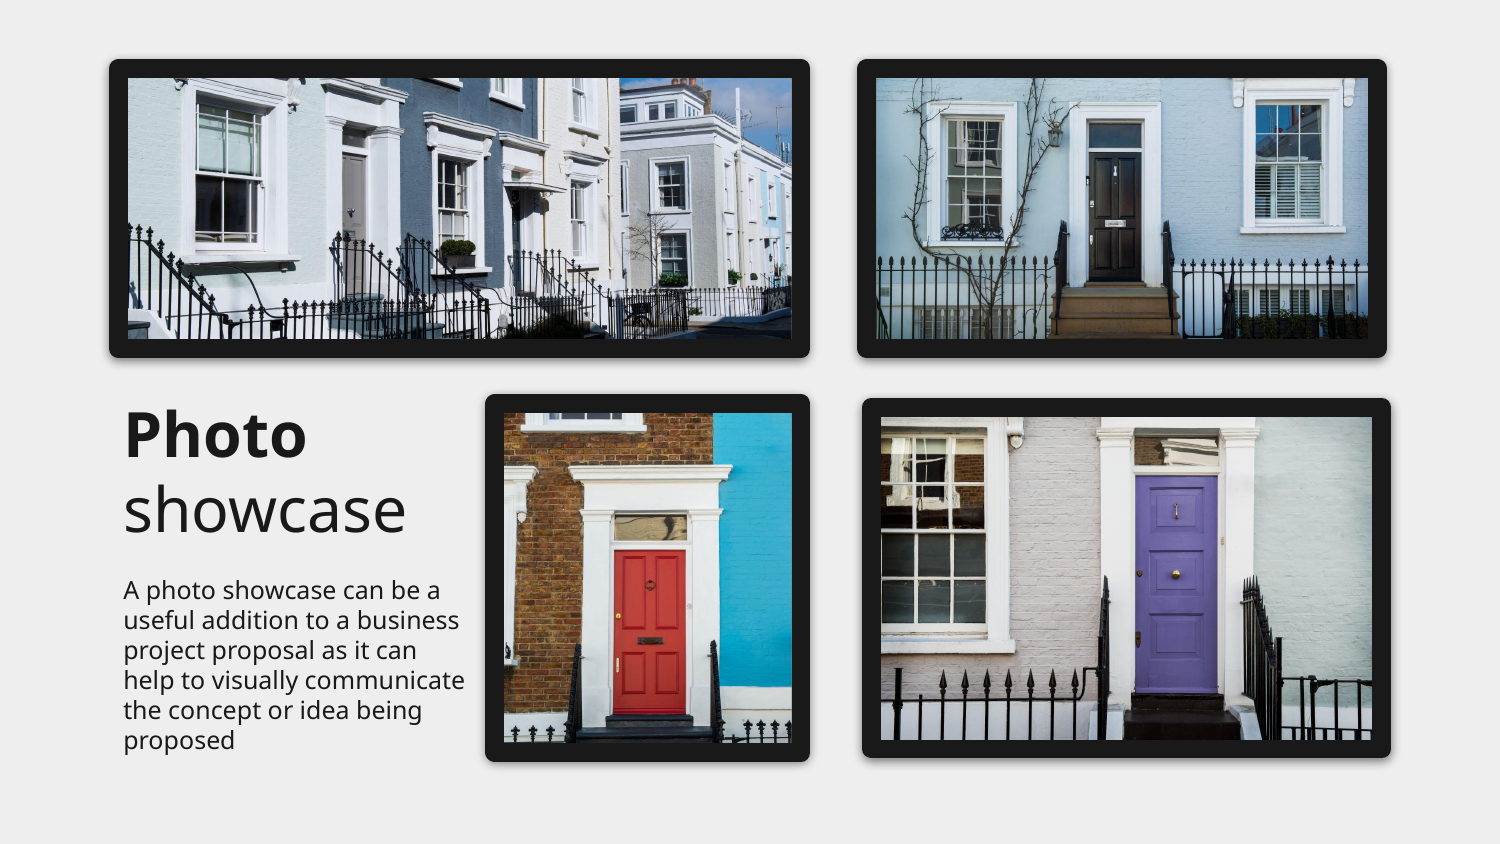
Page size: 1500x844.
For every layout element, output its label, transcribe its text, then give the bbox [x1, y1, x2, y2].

picture [875, 77, 1369, 340]
title Photo showcase [108, 380, 484, 559]
picture [880, 416, 1373, 740]
picture [127, 77, 792, 340]
picture [503, 412, 792, 744]
subtitle A photo showcase can be a useful addition to a business project proposal as it can help to visually communicate the concept or idea being proposed [108, 559, 479, 756]
